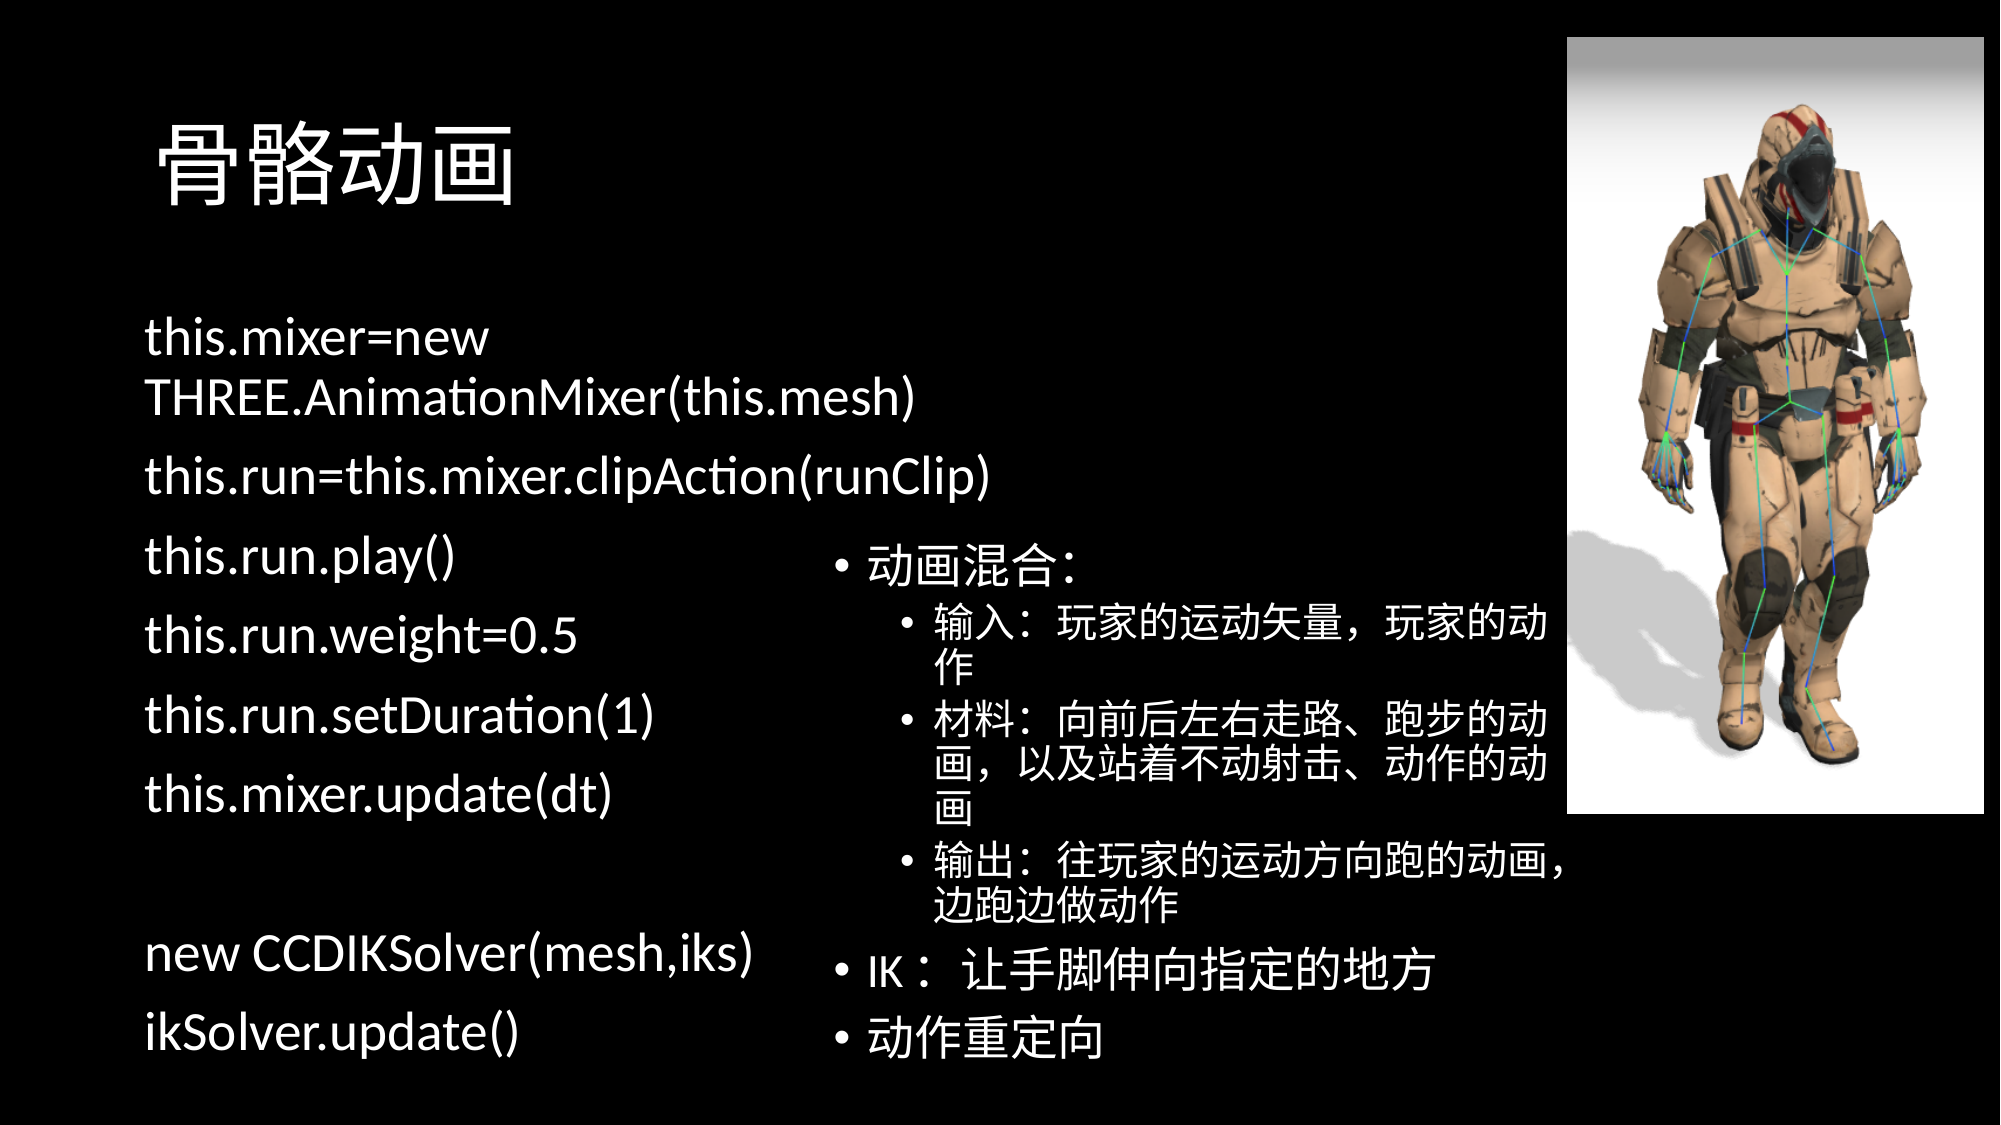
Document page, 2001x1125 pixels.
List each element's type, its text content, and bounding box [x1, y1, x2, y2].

title 骨骼动画 [137, 59, 1567, 278]
list this.mixer=new THREE.AnimationMixer(this.mesh) this.run=this.mixer.clipAction(runClip) this.run.play() this.run.weight=0.5 this.run.setDuration(1) this.mixer.update(dt) new CCDIKSolver(mesh,iks) ikSolver.update() [129, 300, 1110, 1077]
list 动画混合： 输入：玩家的运动矢量，玩家的动作 材料：向前后左右走路、跑步的动画，以及站着不动射击、动作的动画 输出：往玩家的运动方向跑的动画，边跑边做动作 IK：让手脚伸向指定的地方 动作重定向 [1110, 535, 1568, 1077]
picture [1567, 37, 1984, 814]
